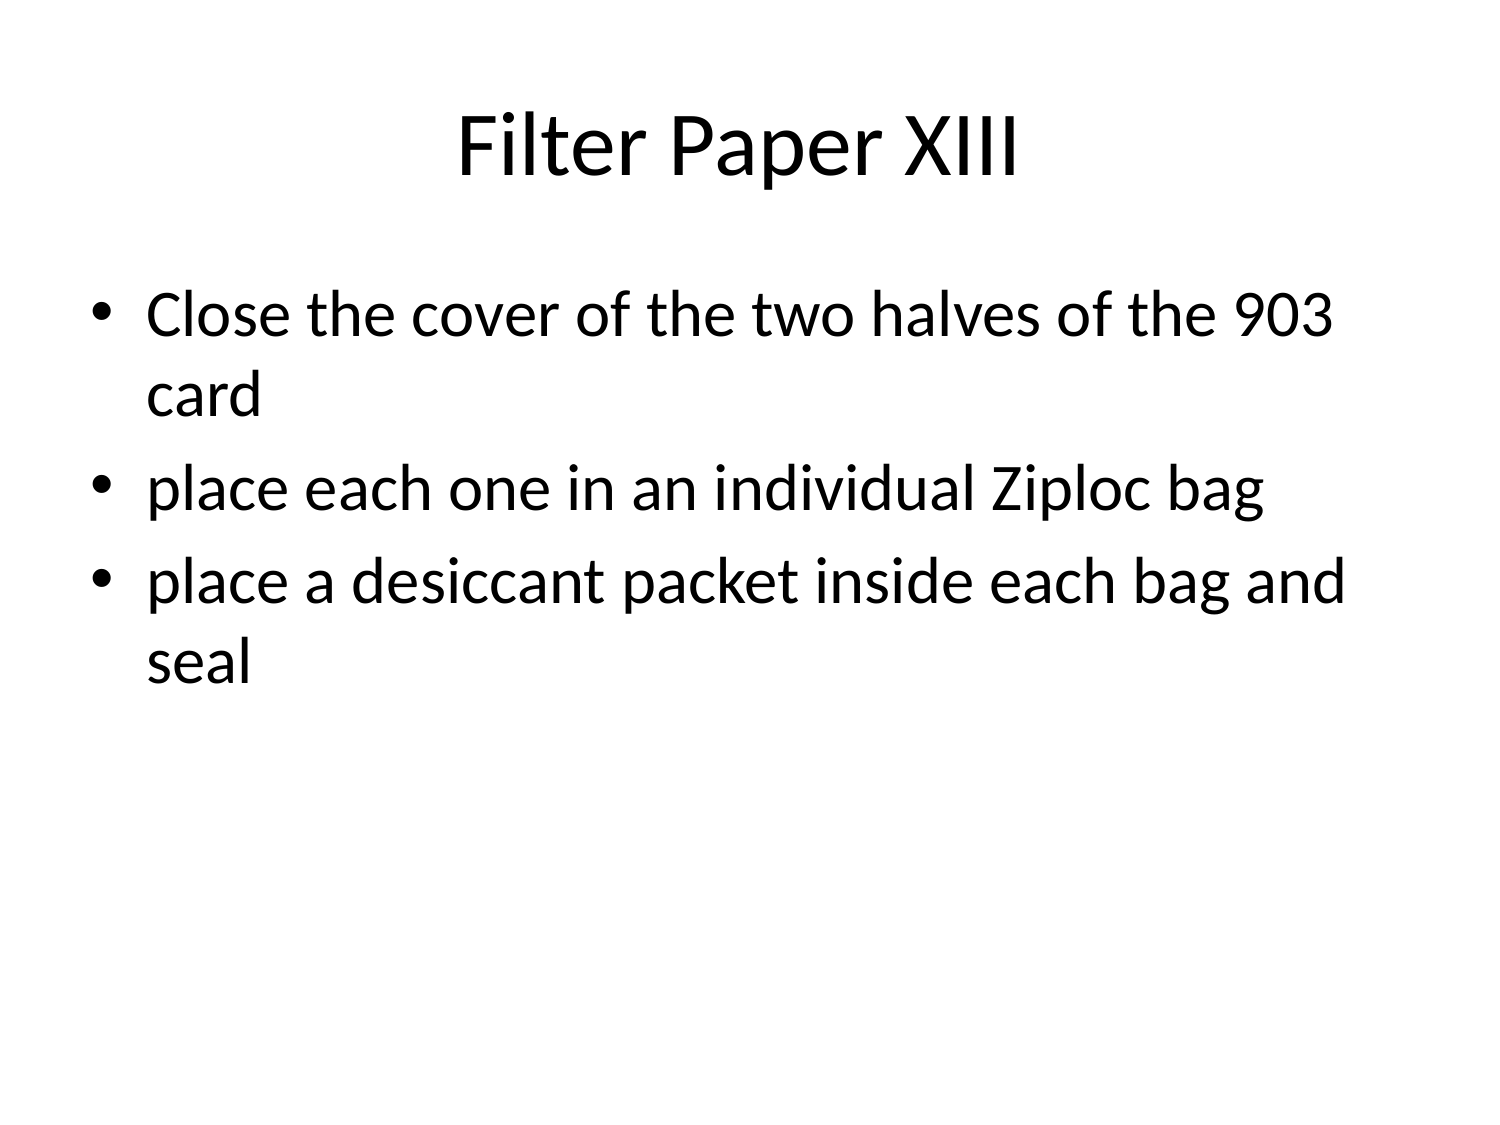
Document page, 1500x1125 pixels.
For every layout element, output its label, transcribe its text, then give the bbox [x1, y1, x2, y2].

list Close the cover of the two halves of the 903 card place each one in an individual Ziploc bag place a desiccant packet inside each bag and seal [75, 262, 1425, 1005]
title Filter Paper XIII [75, 45, 1425, 233]
